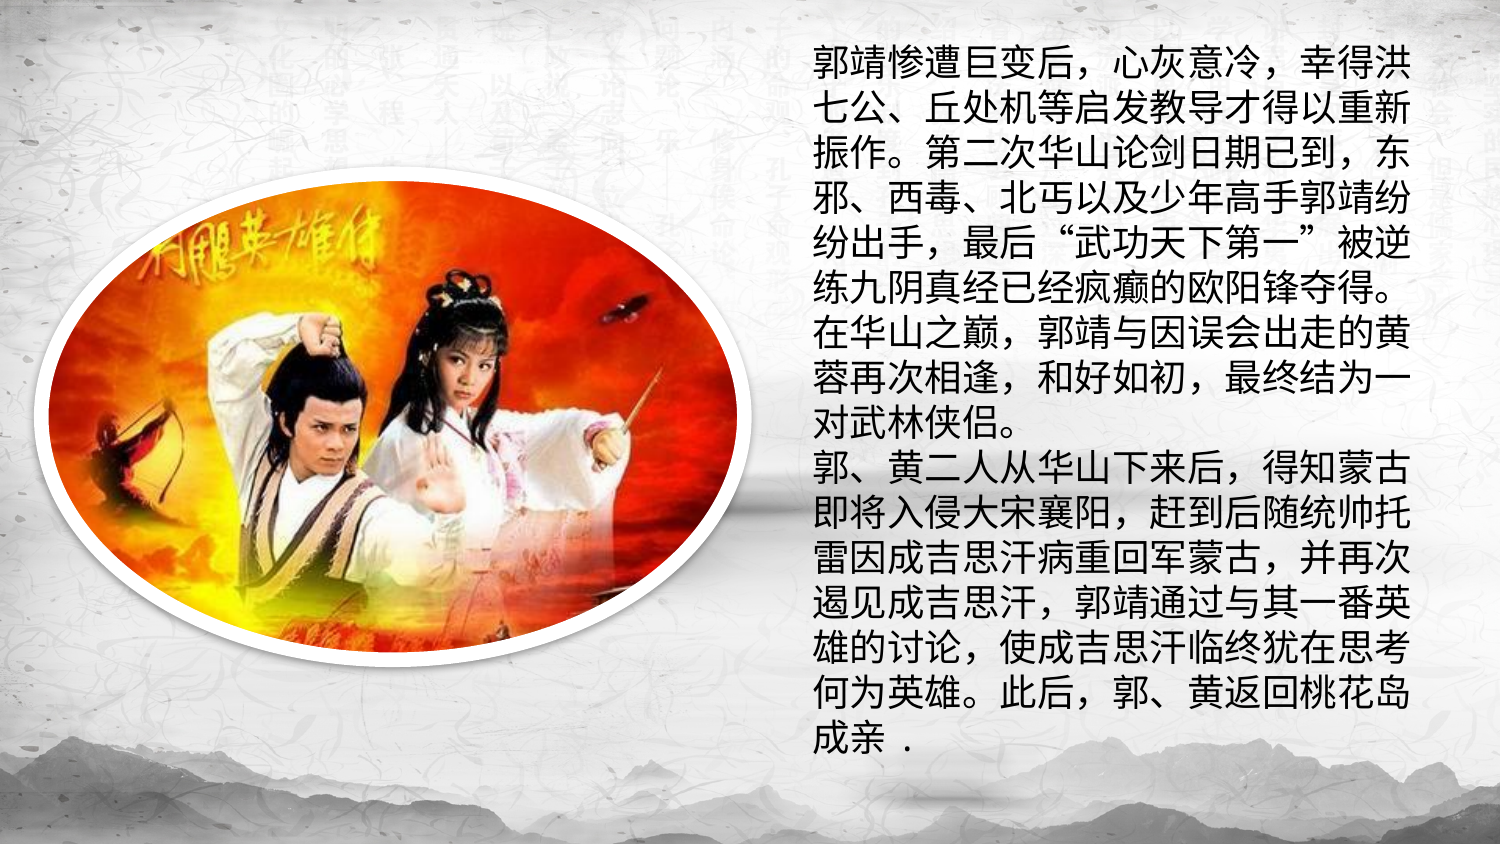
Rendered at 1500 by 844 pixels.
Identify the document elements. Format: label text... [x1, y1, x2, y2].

picture [0, 0, 1500, 844]
text_box 郭靖惨遭巨变后，心灰意冷，幸得洪七公、丘处机等启发教导才得以重新振作。第二次华山论剑日期已到，东邪、西毒、北丐以及少年高手郭靖纷纷出手，最后“武功天下第一”被逆练九阴真经已经疯癫的欧阳锋夺得。在华山之巅，郭靖与因误会出走的黄蓉再次相逢，和好如初，最终结为一对武林侠侣。 郭、黄二人从华山下来后，得知蒙古即将入侵大宋襄阳，赶到后随统帅托雷因成吉思汗病重回军蒙古，并再次遏见成吉思汗，郭靖通过与其一番英雄的讨论，使成吉思汗临终犹在思考何为英雄。此后，郭、黄返回桃花岛成亲. [797, 32, 1459, 767]
